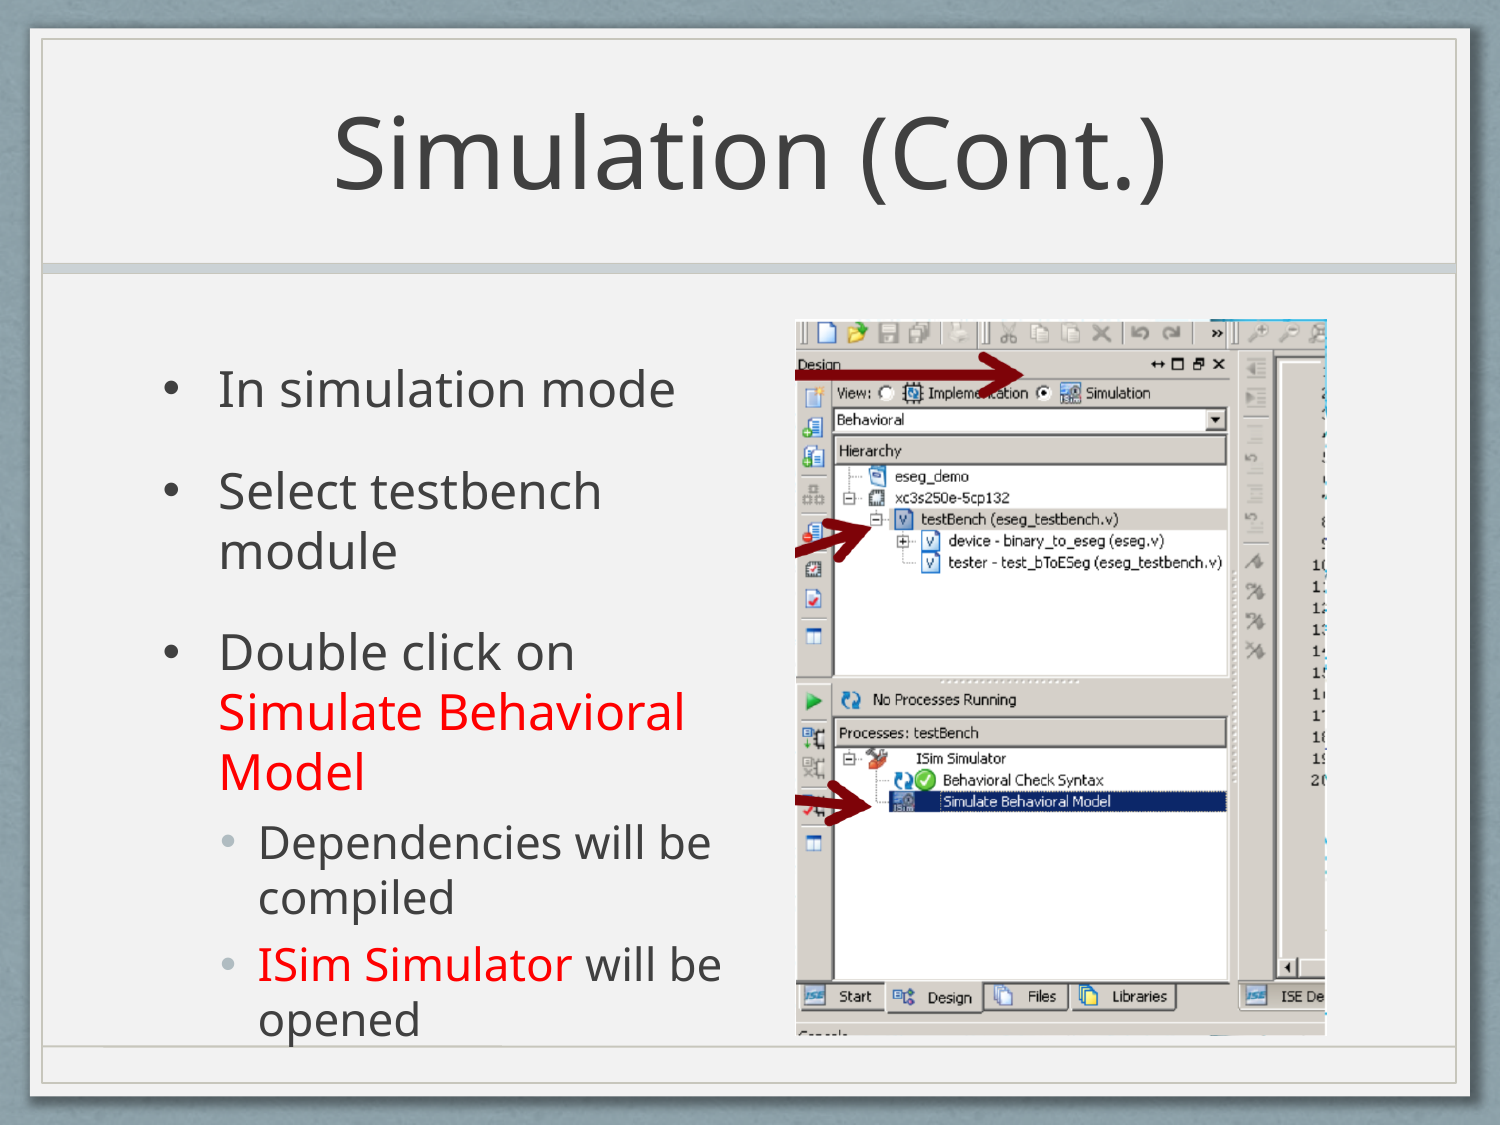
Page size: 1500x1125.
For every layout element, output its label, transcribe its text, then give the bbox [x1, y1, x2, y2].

title Simulation (Cont.) [147, 40, 1353, 260]
picture [795, 318, 1327, 1037]
list In simulation mode Select testbench module Double click on Simulate Behavioral Model Dependencies will be compiled ISim Simulator will be opened [147, 350, 761, 995]
